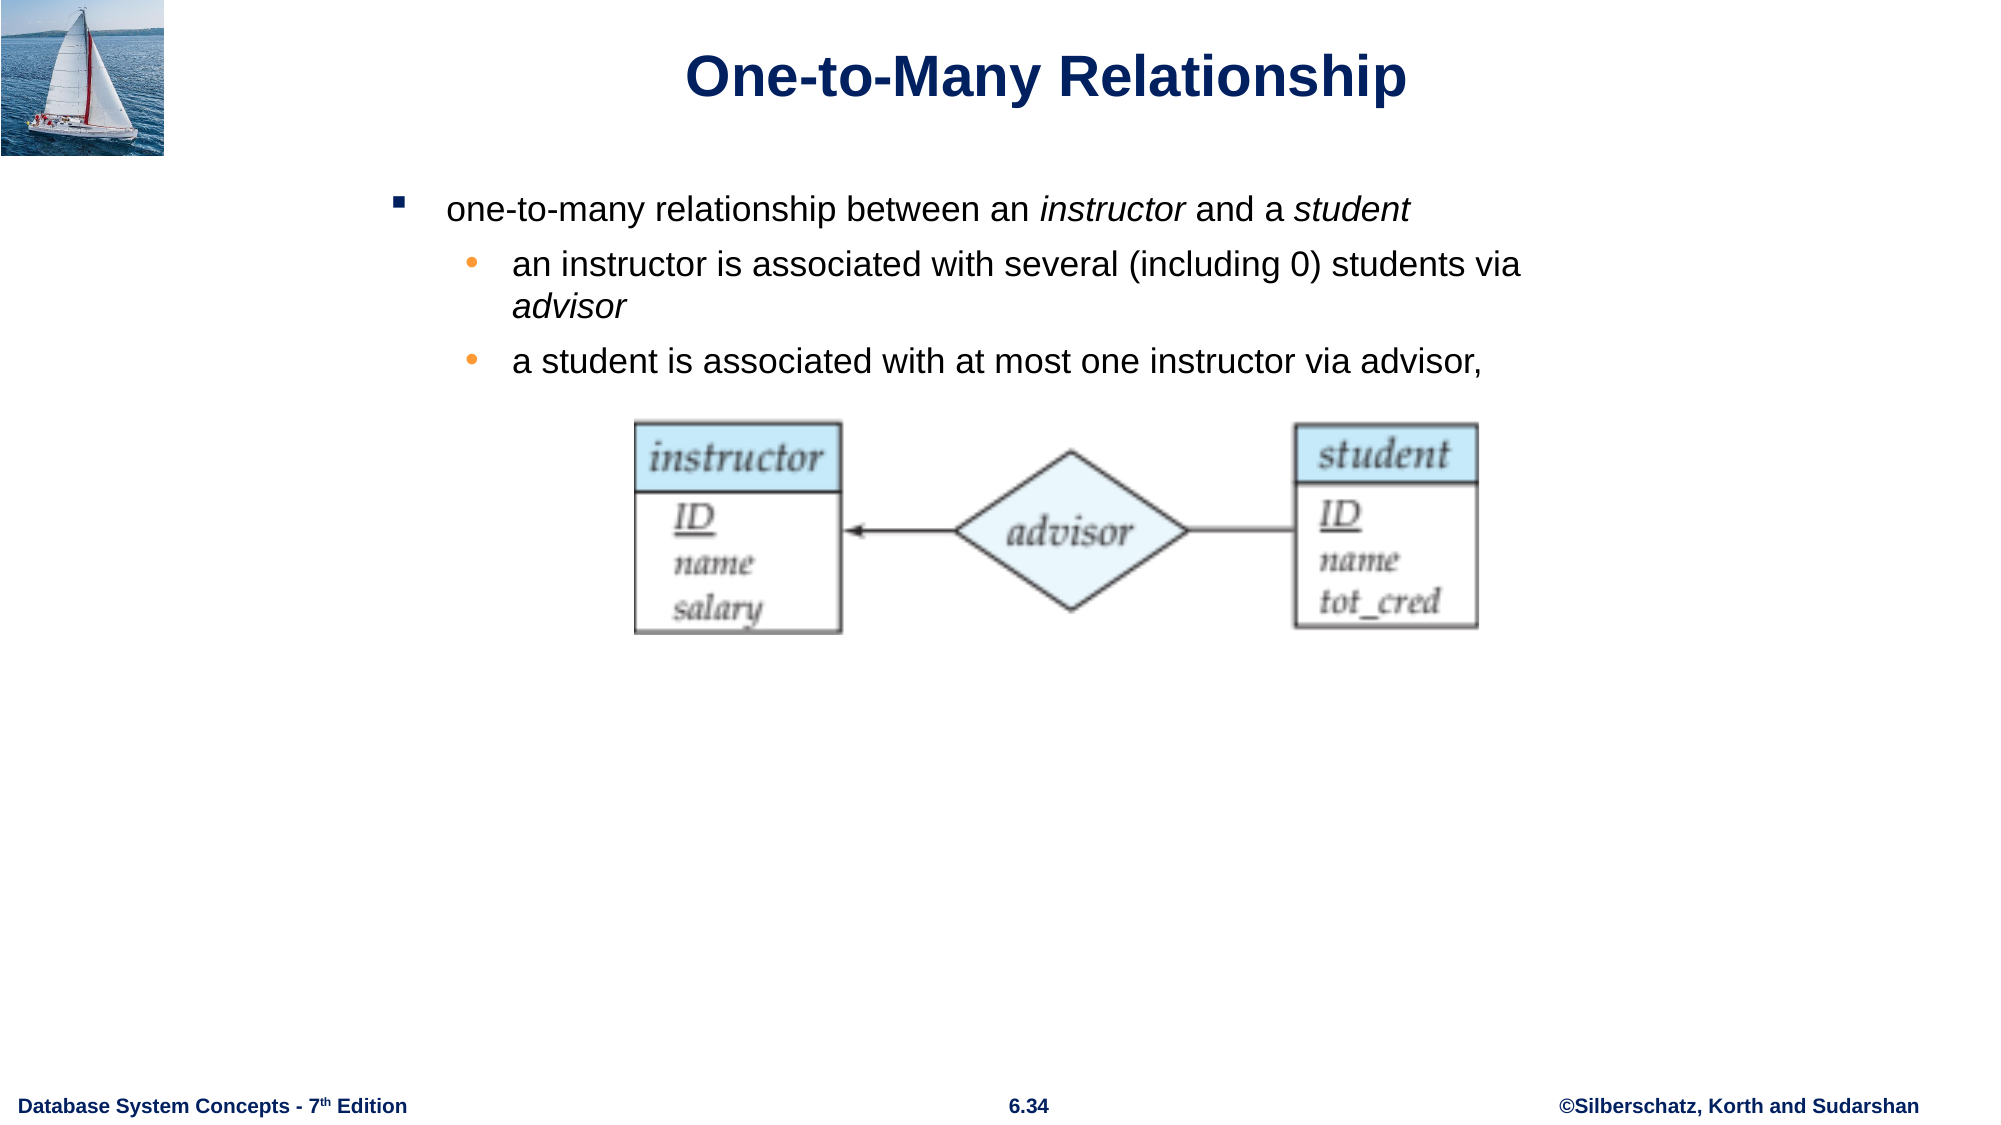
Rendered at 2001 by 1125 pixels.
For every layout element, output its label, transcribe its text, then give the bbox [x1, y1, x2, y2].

list one-to-many relationship between an instructor and a student an instructor is associated with several (including 0) students via advisor a student is associated with at most one instructor via advisor, [375, 178, 1630, 438]
picture [1, 0, 164, 156]
picture [633, 388, 1480, 635]
title One-to-Many Relationship [384, 15, 1710, 116]
